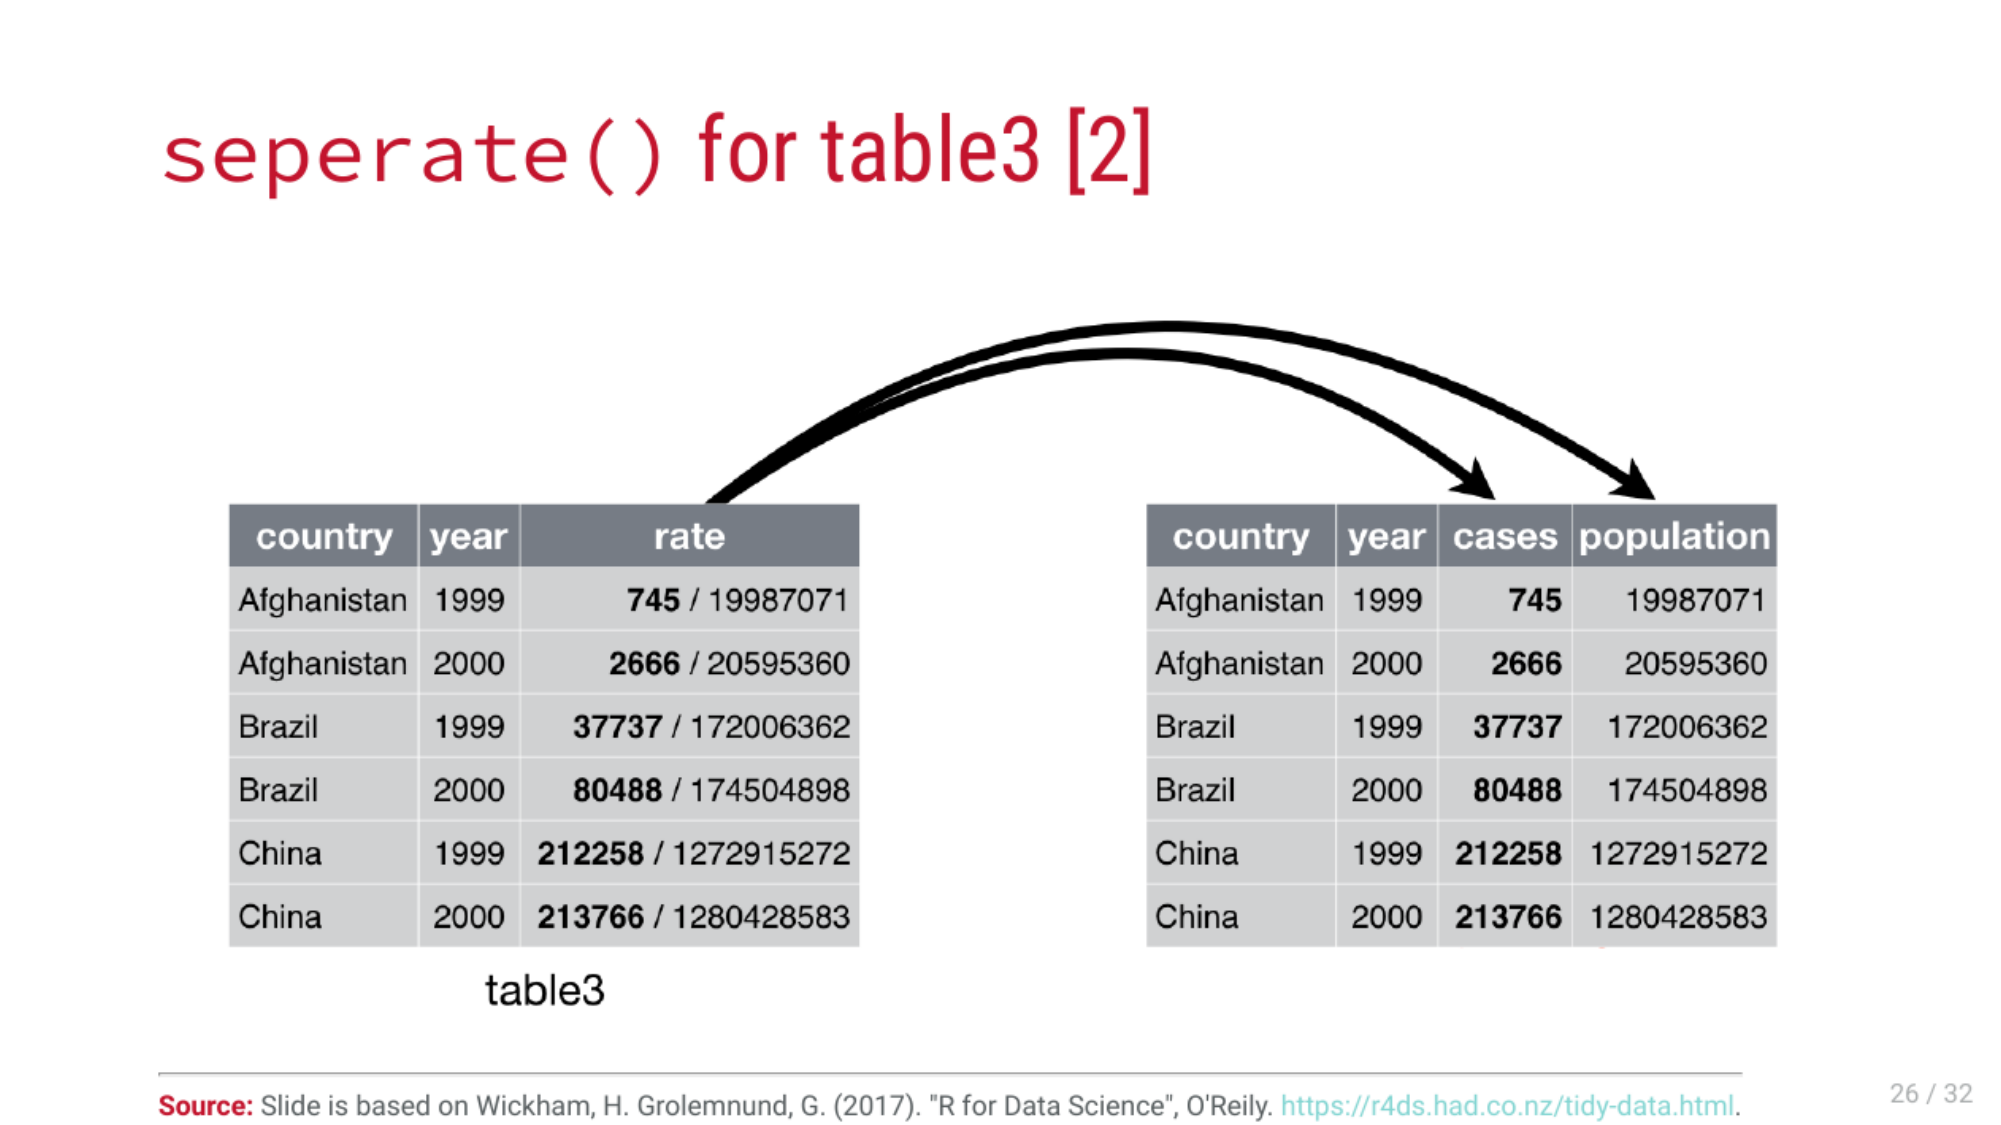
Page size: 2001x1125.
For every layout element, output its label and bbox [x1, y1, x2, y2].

list [0, 0, 2000, 1125]
